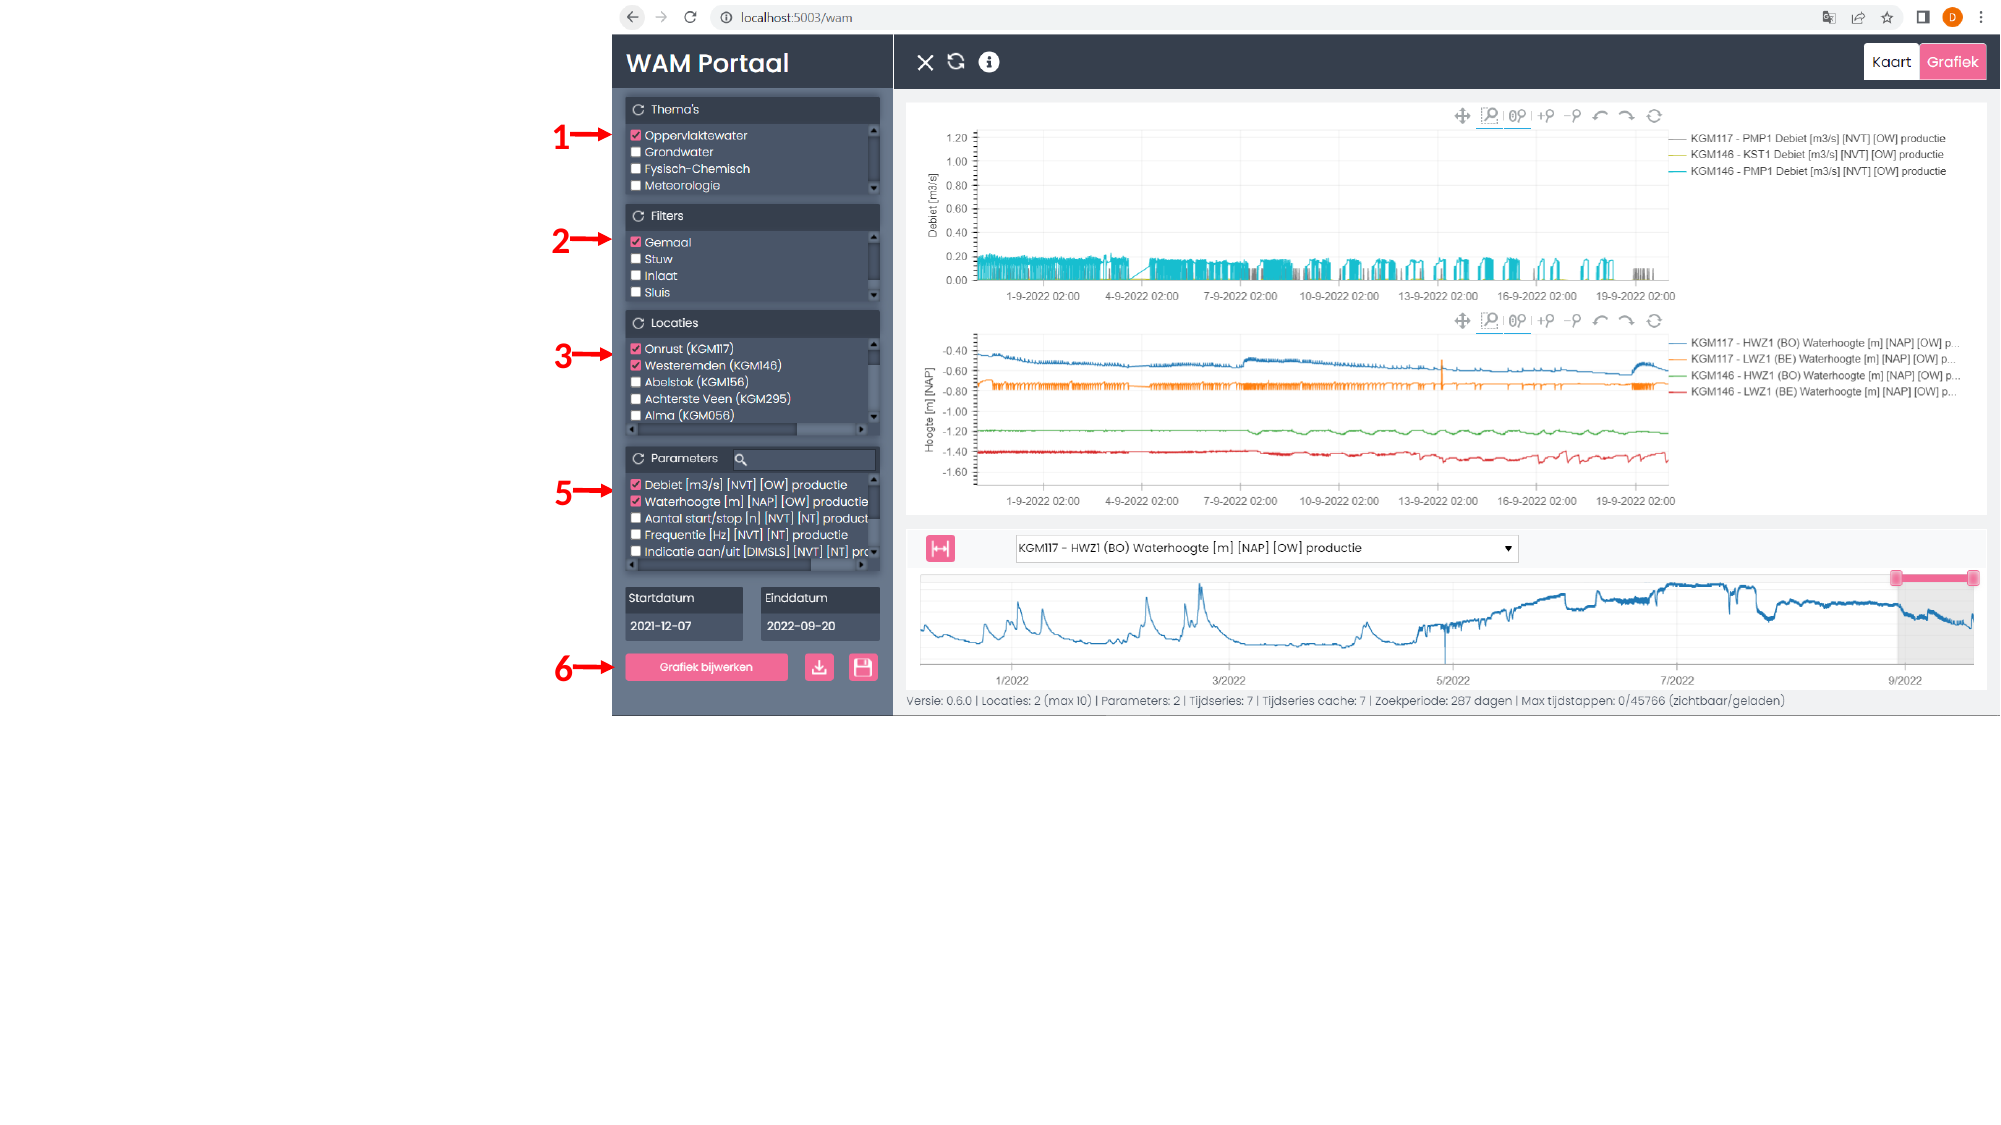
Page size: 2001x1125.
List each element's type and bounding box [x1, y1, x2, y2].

text_box [538, 0, 2000, 716]
text_box [539, 3, 2000, 716]
